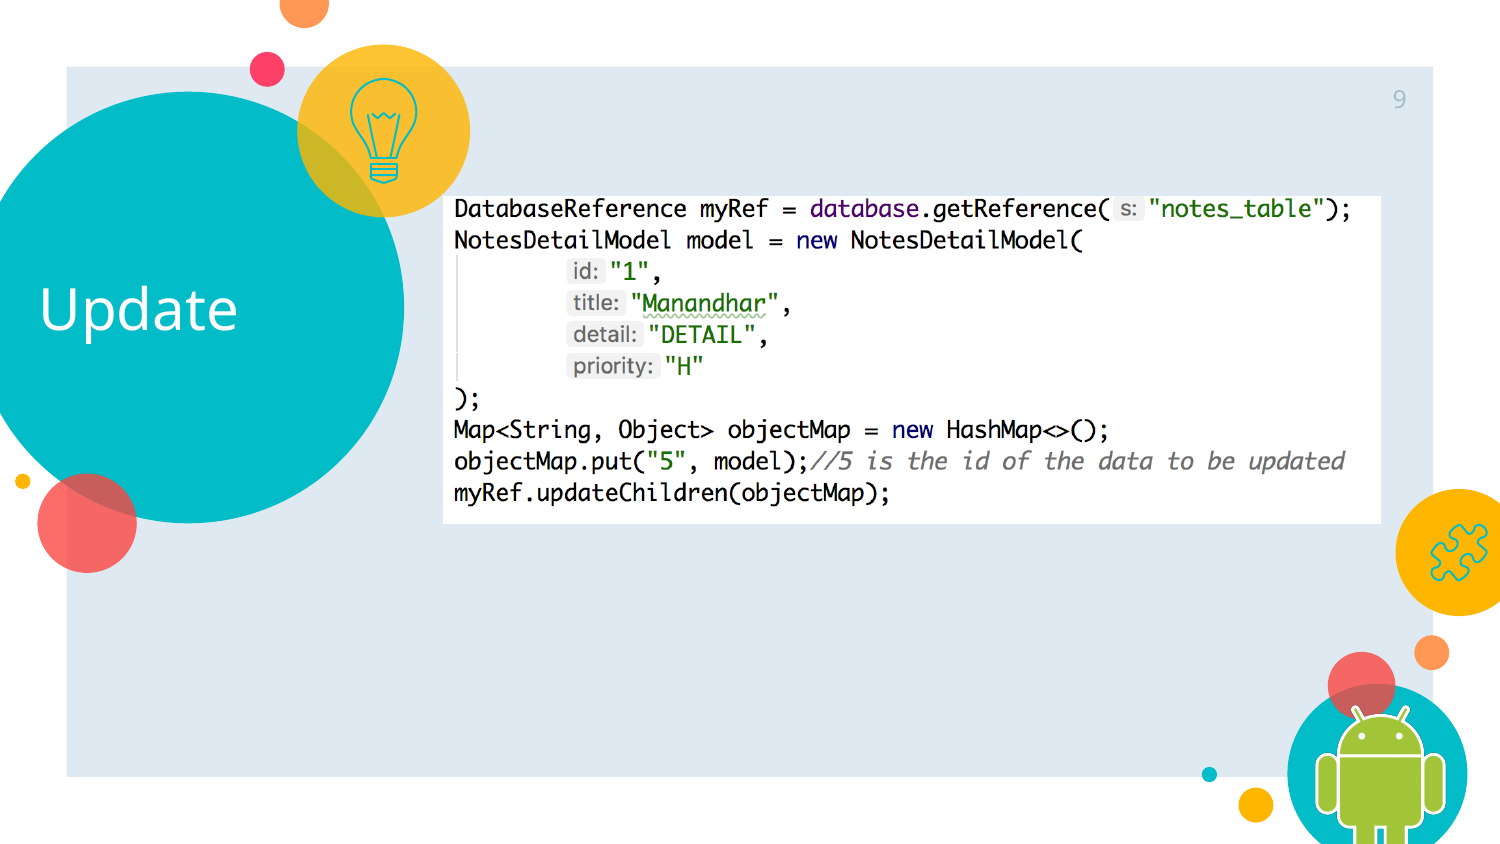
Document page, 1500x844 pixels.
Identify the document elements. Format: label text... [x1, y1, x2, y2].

picture [1315, 705, 1446, 844]
picture [443, 196, 1381, 524]
slide_number 9 [1331, 68, 1422, 134]
title Update [23, 91, 375, 524]
